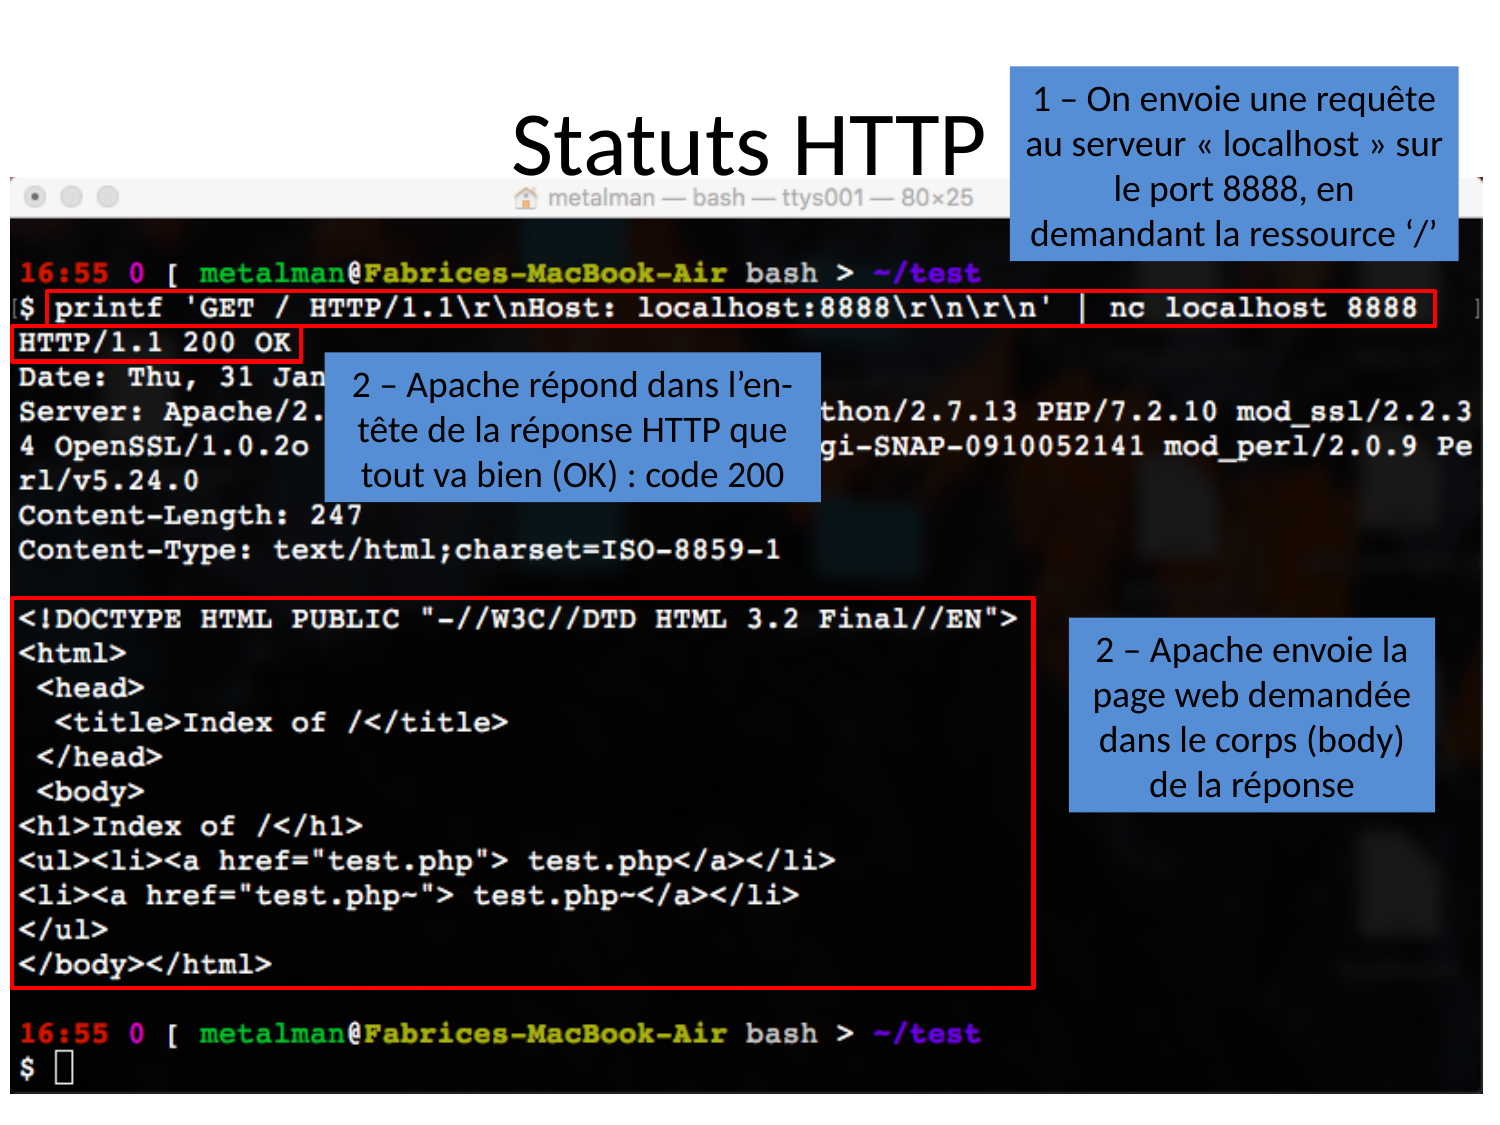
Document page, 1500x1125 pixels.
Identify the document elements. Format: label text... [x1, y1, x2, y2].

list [9, 177, 1483, 1095]
title Statuts HTTP [75, 45, 1425, 177]
text_box 1 – On envoie une requête au serveur « localhost » sur le port 8888, en demandant la ressource ‘/’ [1009, 66, 1459, 177]
